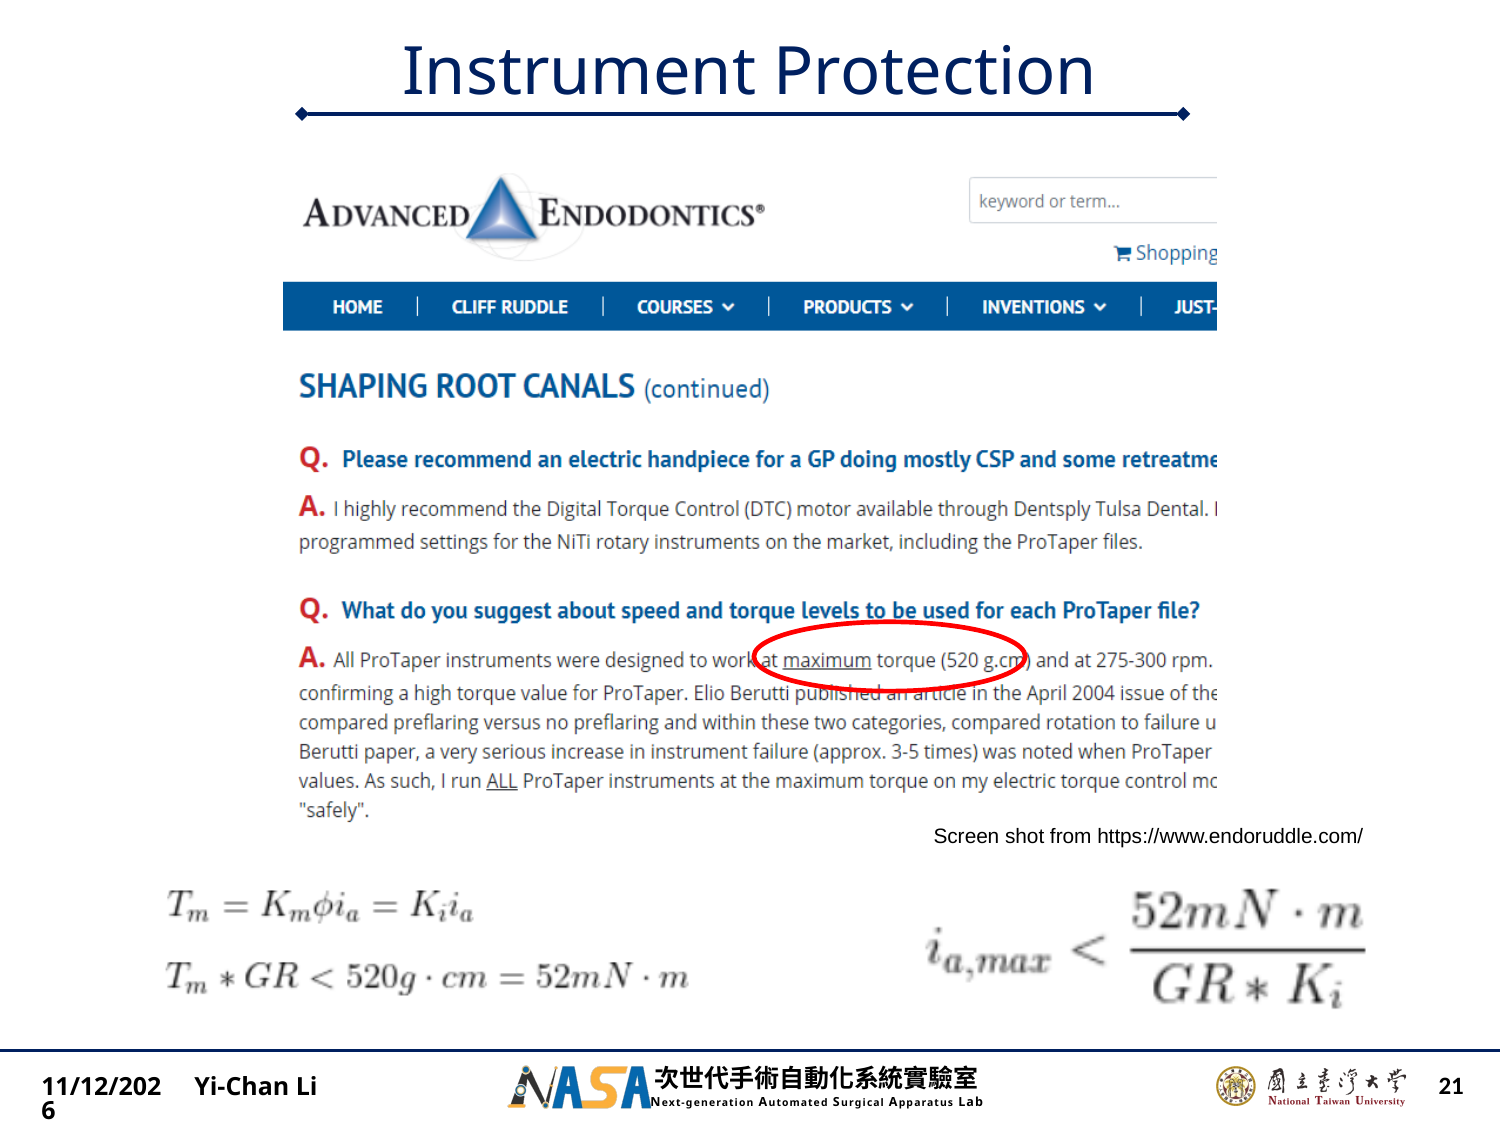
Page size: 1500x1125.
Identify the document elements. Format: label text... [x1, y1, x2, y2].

picture [155, 942, 703, 1010]
slide_number 21 [1417, 1047, 1479, 1123]
title Instrument Protection [0, 34, 1500, 112]
picture [504, 1062, 654, 1113]
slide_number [26, 1062, 180, 1104]
picture [155, 875, 488, 938]
picture [912, 866, 1385, 1033]
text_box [283, 160, 1217, 838]
picture [1213, 1060, 1411, 1113]
text_box Screen shot from https://www.endoruddle.com/ [773, 814, 1500, 855]
